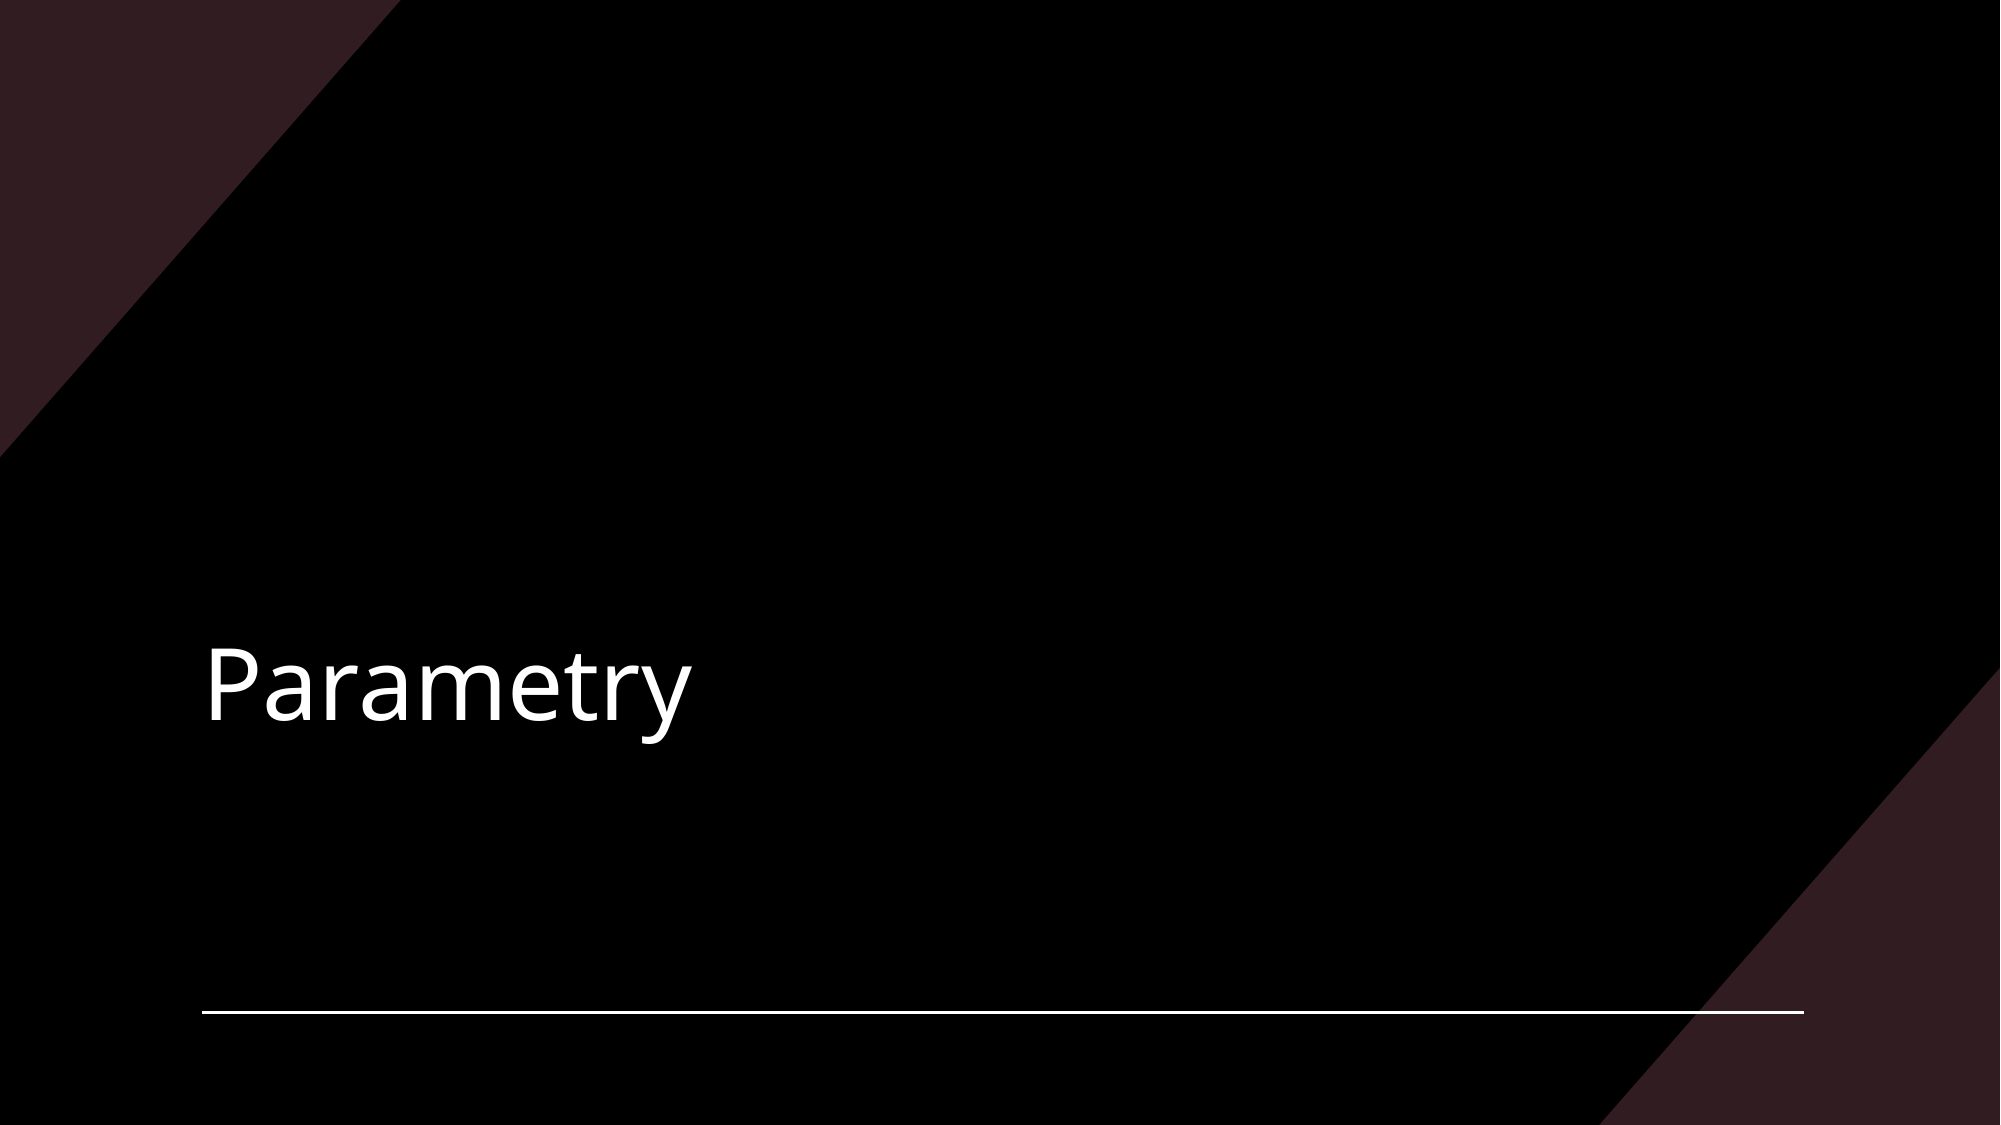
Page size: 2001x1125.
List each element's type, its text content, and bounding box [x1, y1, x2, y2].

title Parametry [187, 280, 1586, 749]
